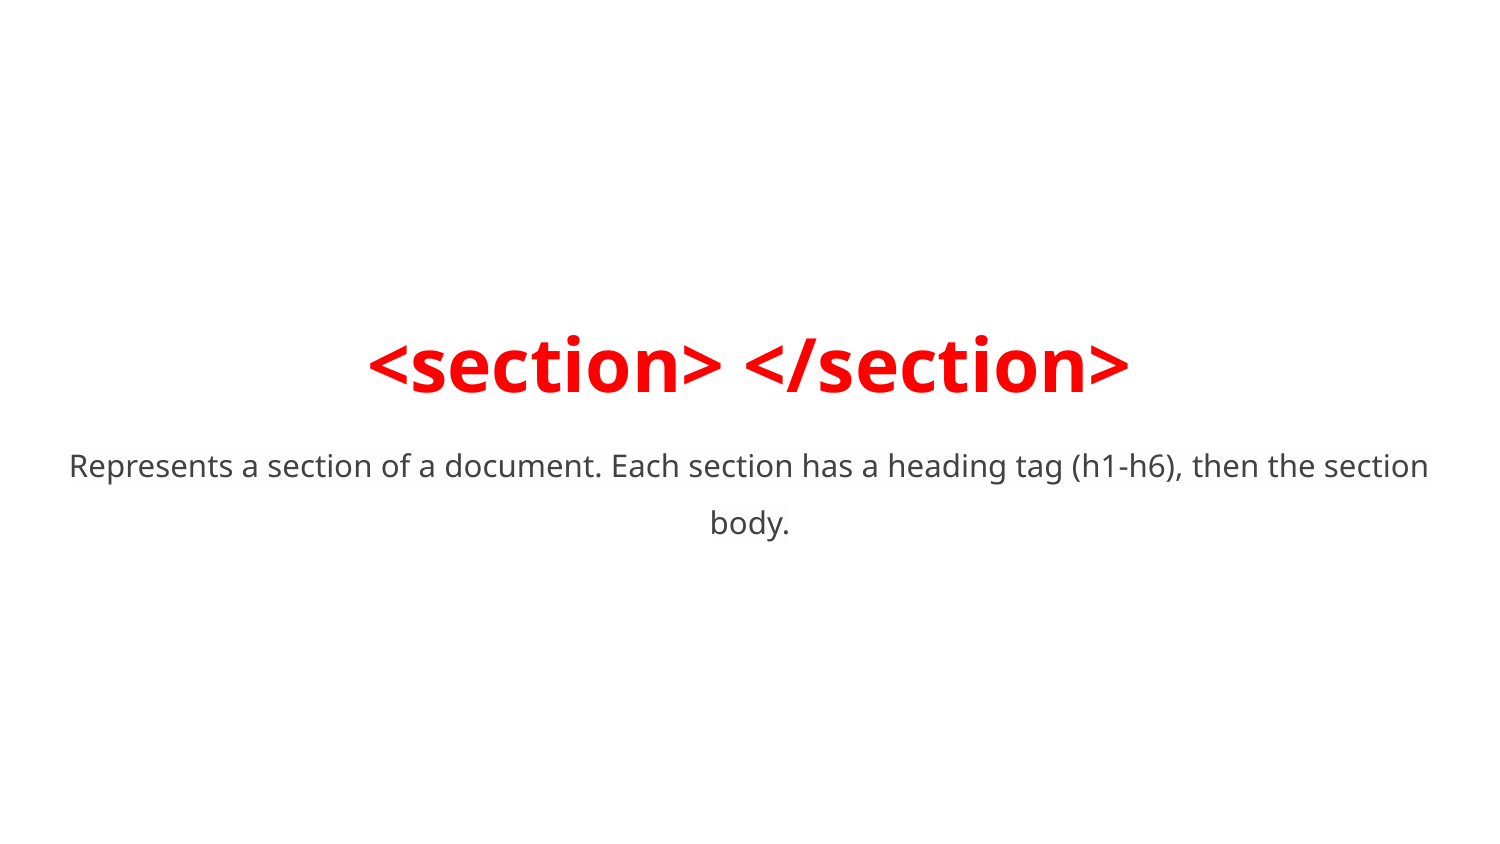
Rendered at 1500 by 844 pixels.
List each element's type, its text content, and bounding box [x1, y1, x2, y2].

title <section> </section> Represents a section of a document. Each section has a heading tag (h1-h6), then the section body. [51, 257, 1449, 585]
